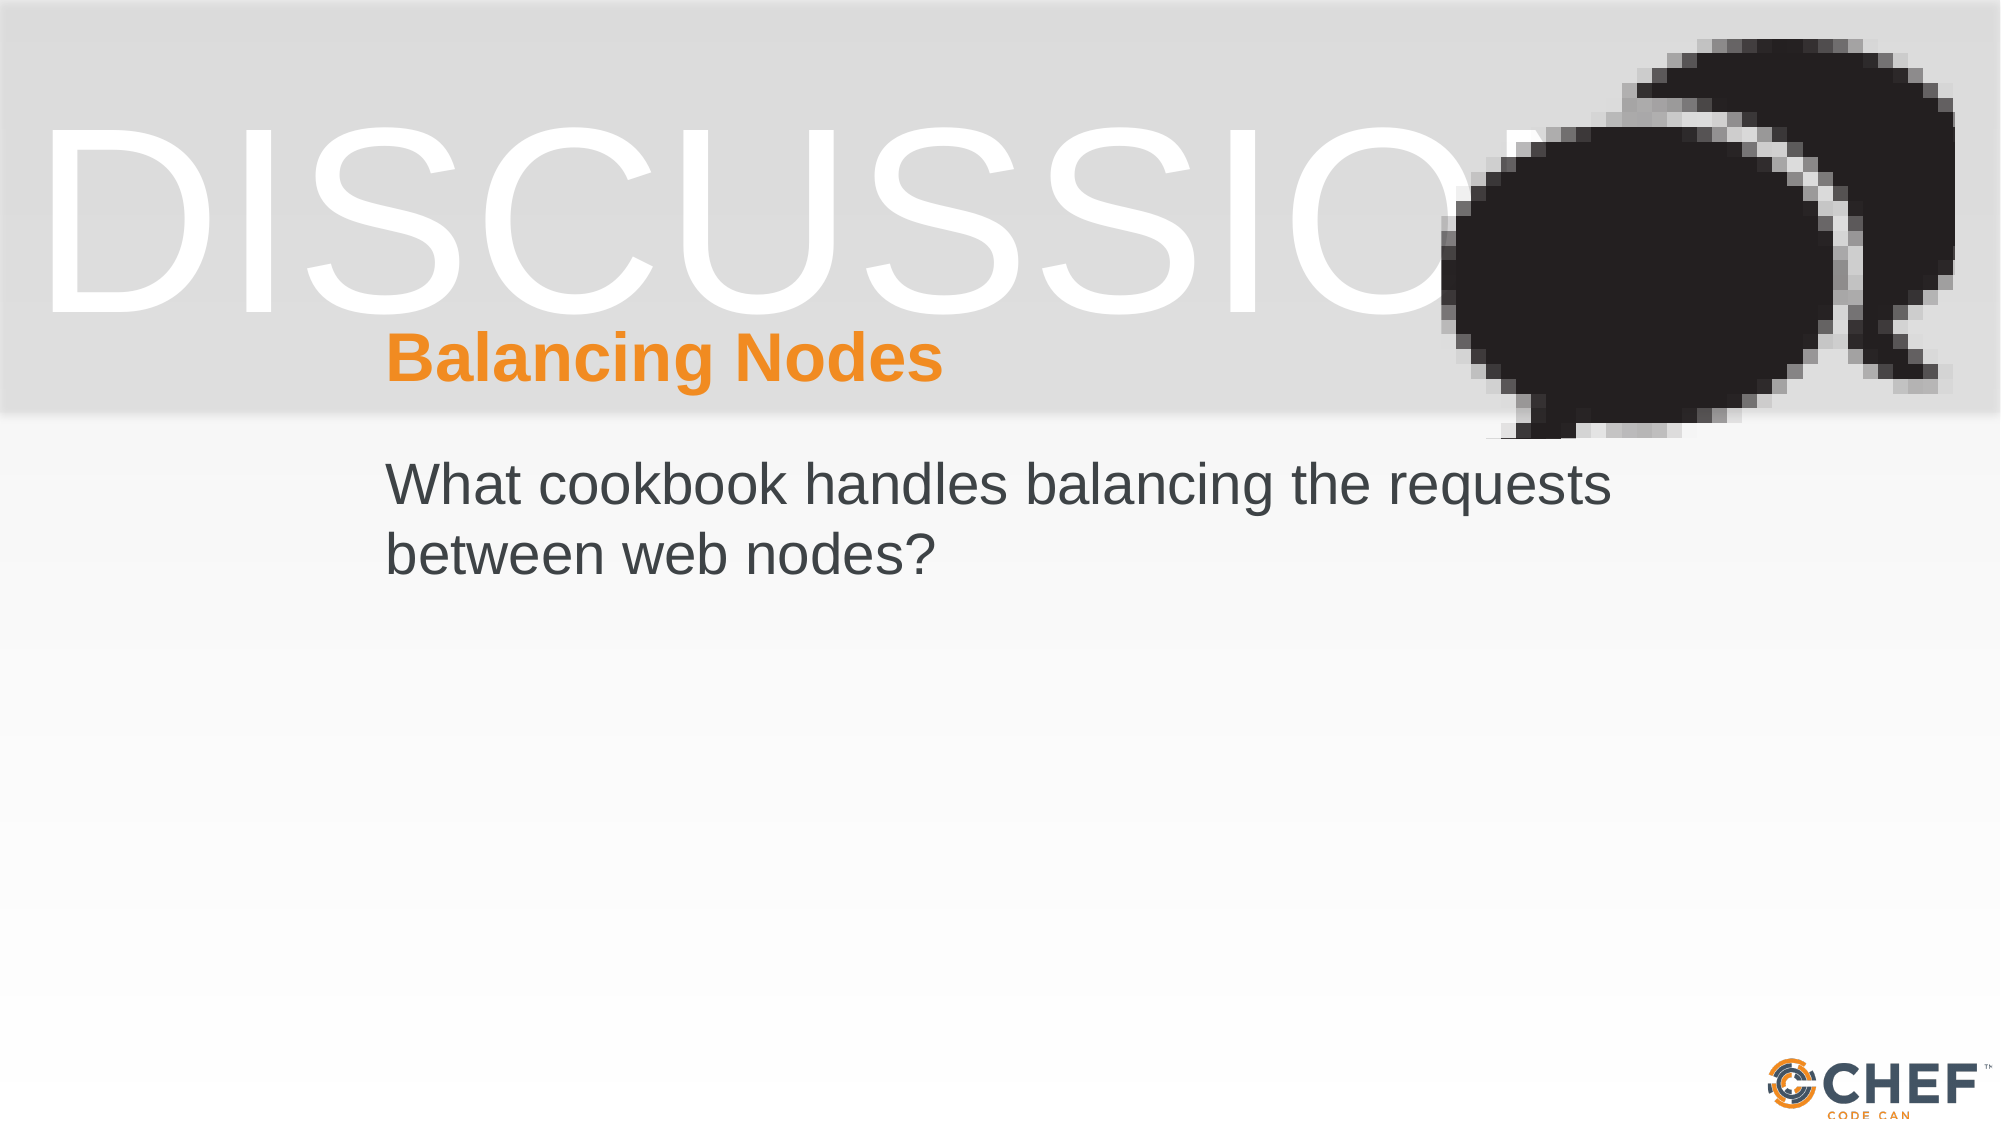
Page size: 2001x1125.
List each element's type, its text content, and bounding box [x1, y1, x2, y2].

title Balancing Nodes [370, 307, 1721, 412]
subtitle What cookbook handles balancing the requests between web nodes? [370, 431, 1721, 745]
